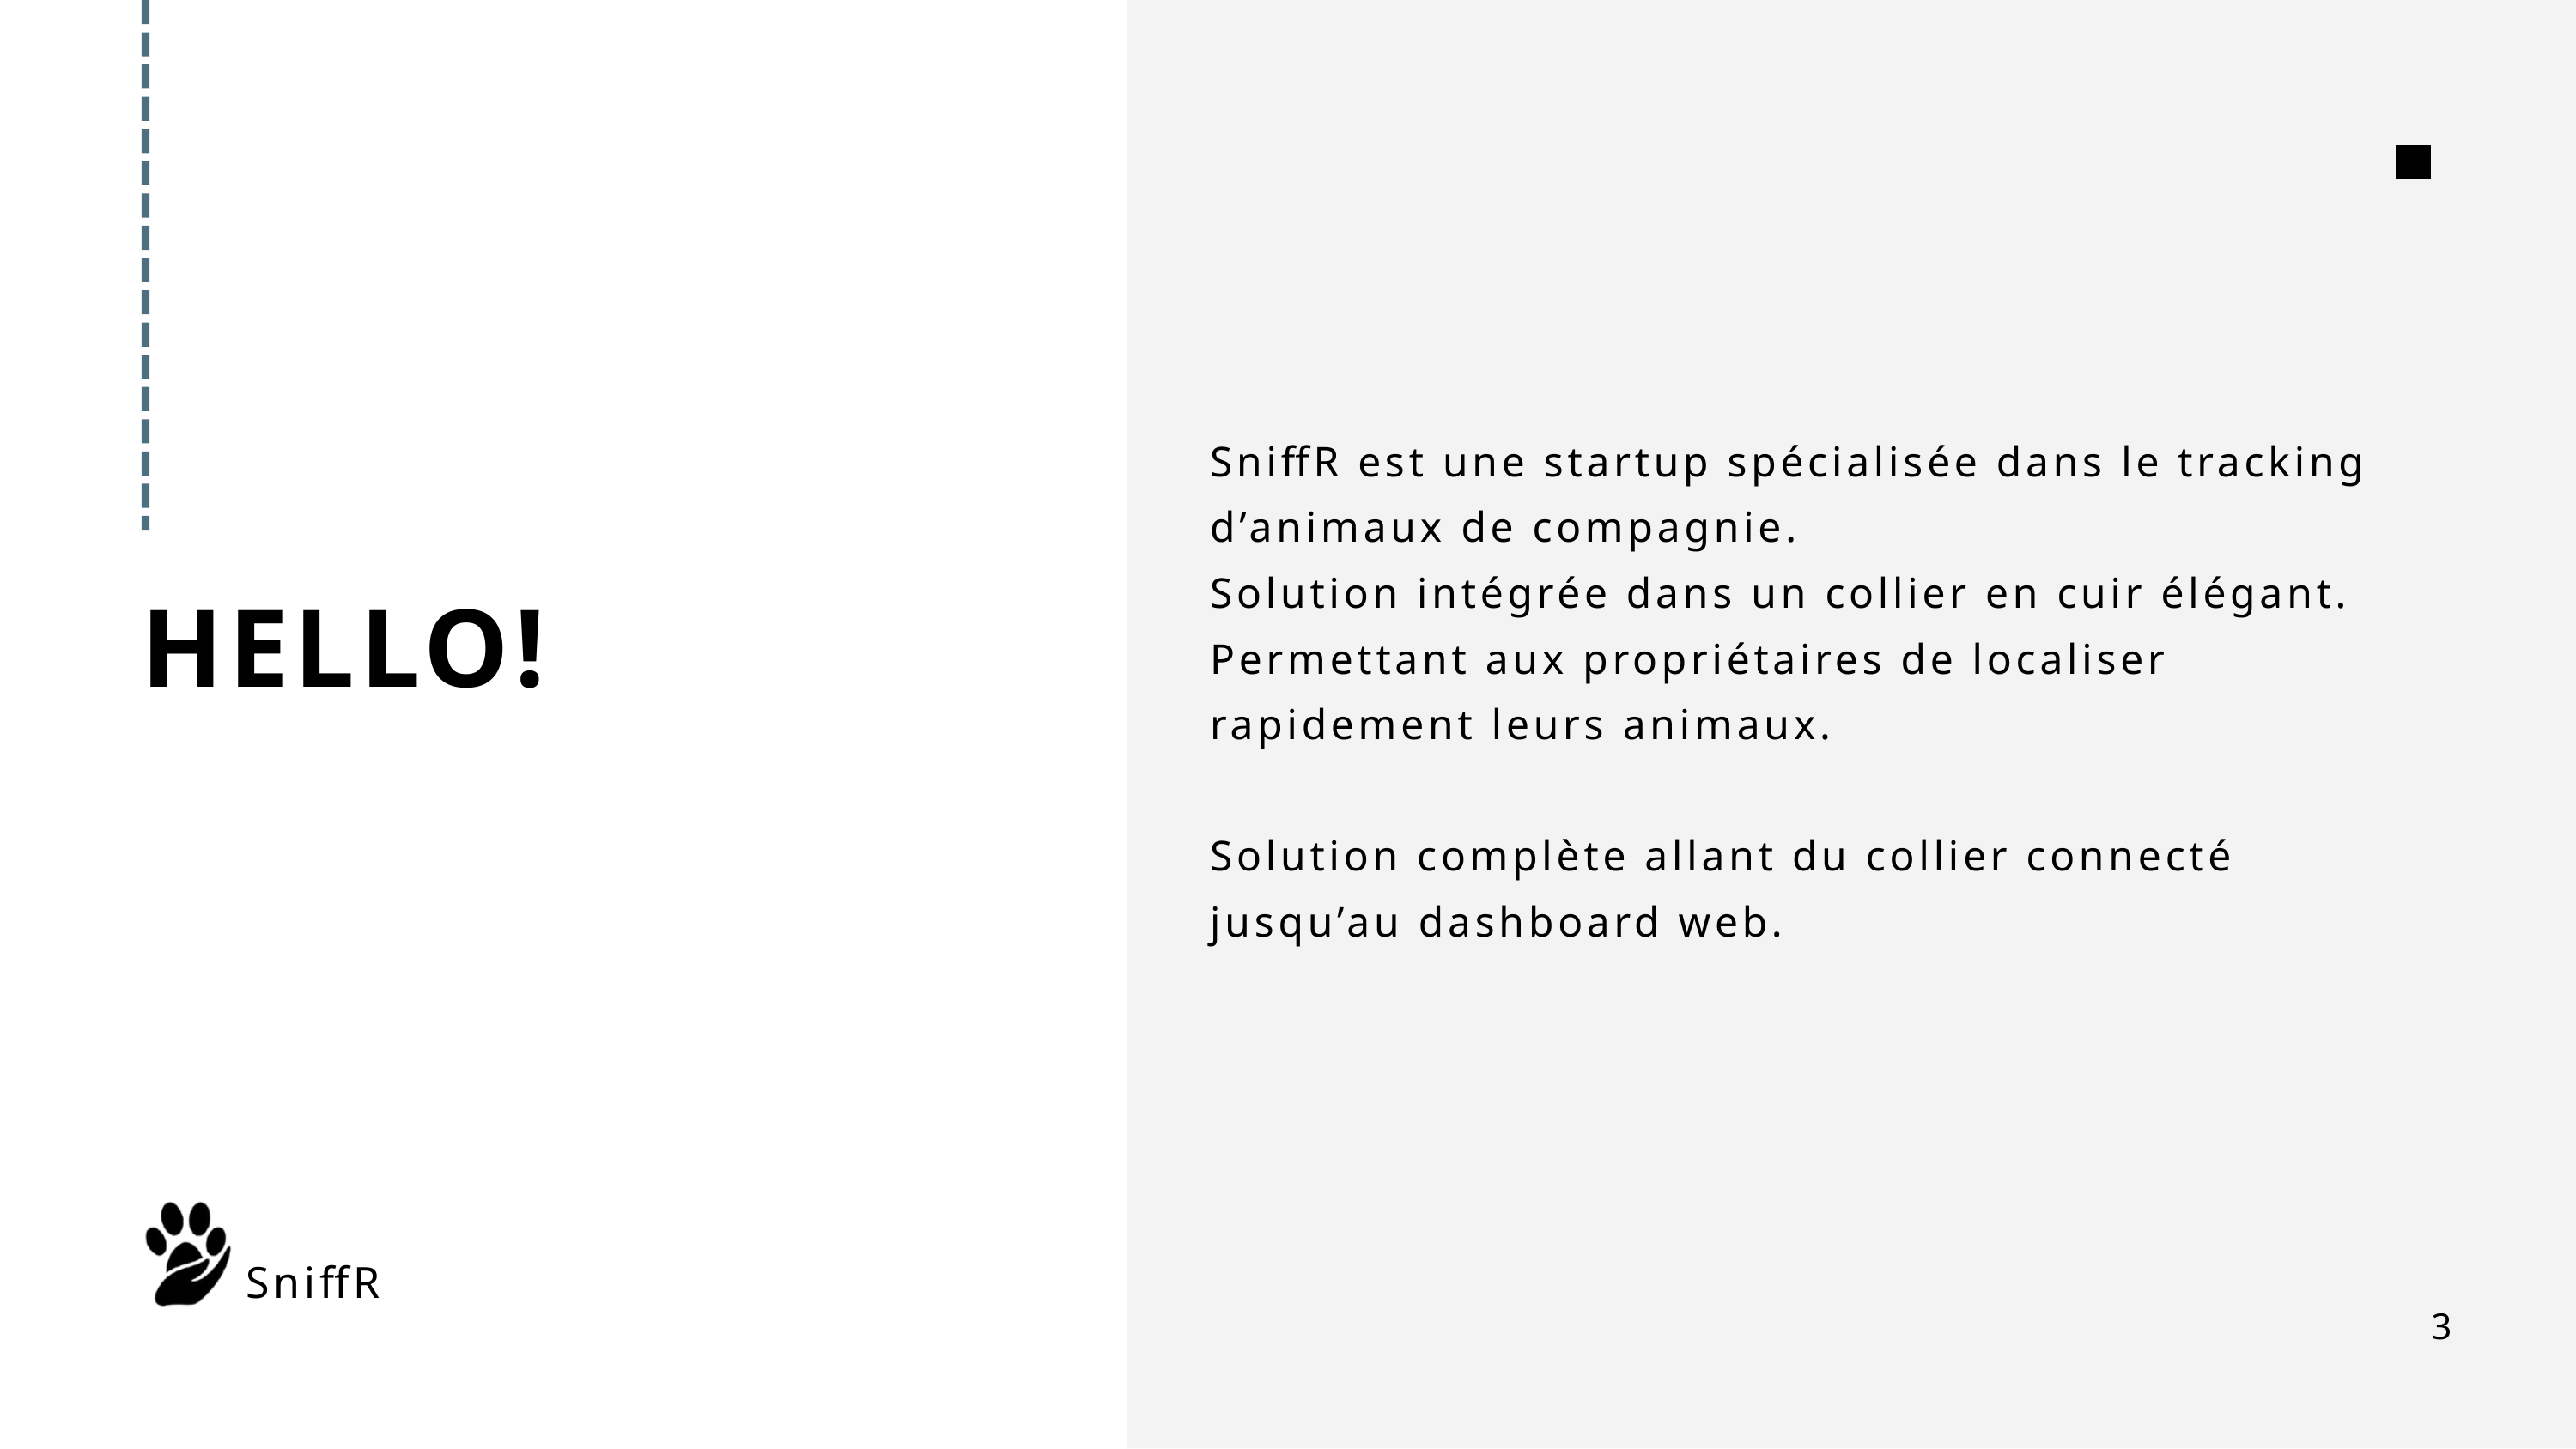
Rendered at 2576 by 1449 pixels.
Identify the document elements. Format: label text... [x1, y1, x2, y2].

text_box HELLO! [141, 558, 1122, 709]
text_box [1127, 0, 2576, 1449]
text_box [143, 1197, 235, 1310]
text_box SniffR [246, 1246, 1122, 1307]
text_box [2396, 144, 2432, 180]
